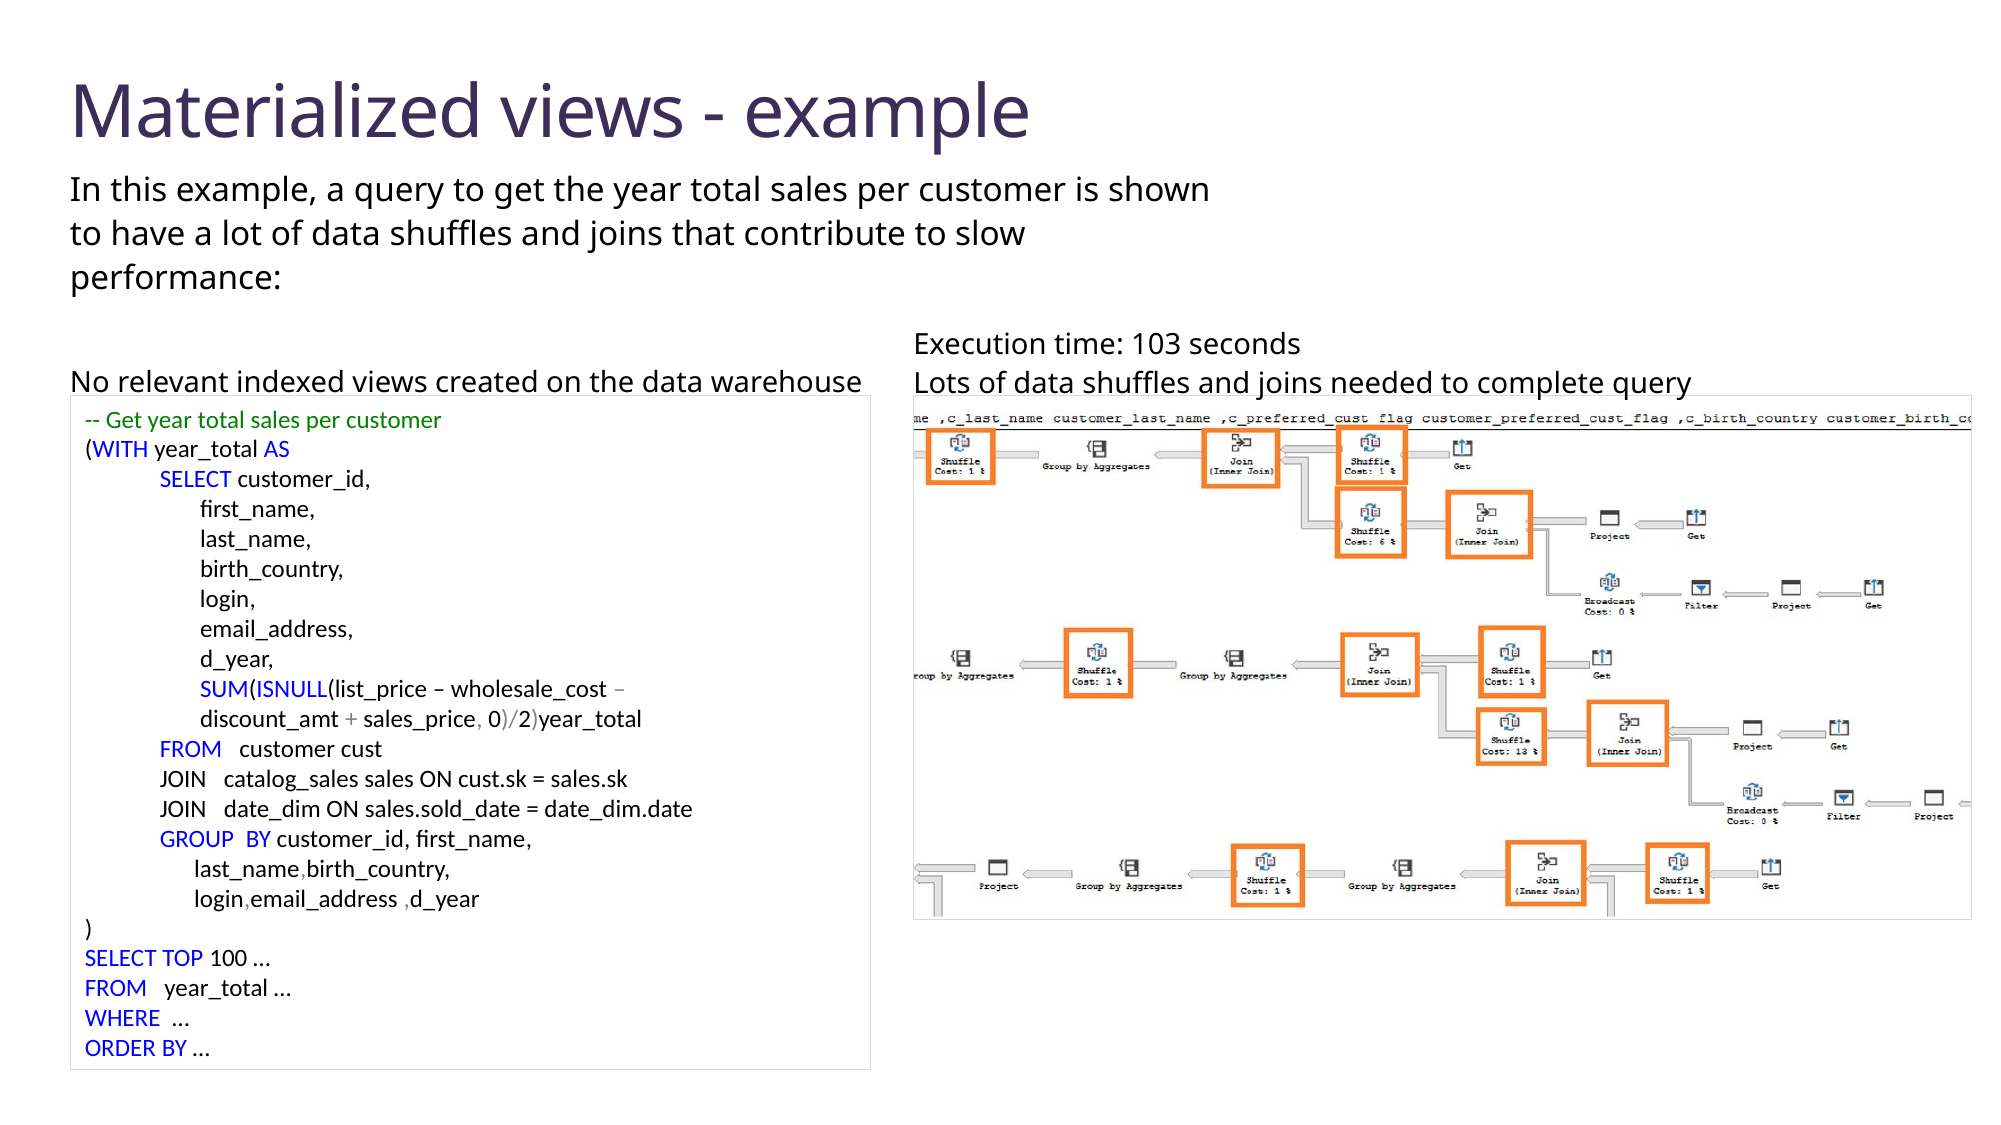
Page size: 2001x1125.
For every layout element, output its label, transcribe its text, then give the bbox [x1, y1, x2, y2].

title Materialized views - example [69, 36, 1930, 158]
picture [913, 395, 1972, 920]
text_box No relevant indexed views created on the data warehouse [70, 359, 871, 398]
text_box Execution time: 103 seconds Lots of data shuffles and joins needed to complete query [913, 322, 1715, 395]
text_box -- Get year total sales per customer (WITH year_total AS SELECT customer_id,​ first_name,​ last_name, birth_country, login, email_address​, d_year, SUM(ISNULL(list_price – wholesale_cost – discount_amt + sales_price, 0)/2)year_total​ FROM customer cust JOIN catalog_sales sales ON cust.sk = sales.sk JOIN date_dim ON sales.sold_date = date_dim.date GROUP BY customer_id​, first_name​, last_name​,birth_country​, login​,email_address​ ,d_year​ ) SELECT TOP 100 … FROM year_total … WHERE … ORDER BY … [70, 398, 871, 1070]
list In this example, a query to get the year total sales per customer is shown to have a lot of data shuffles and joins that contribute to slow performance: [70, 164, 1214, 250]
